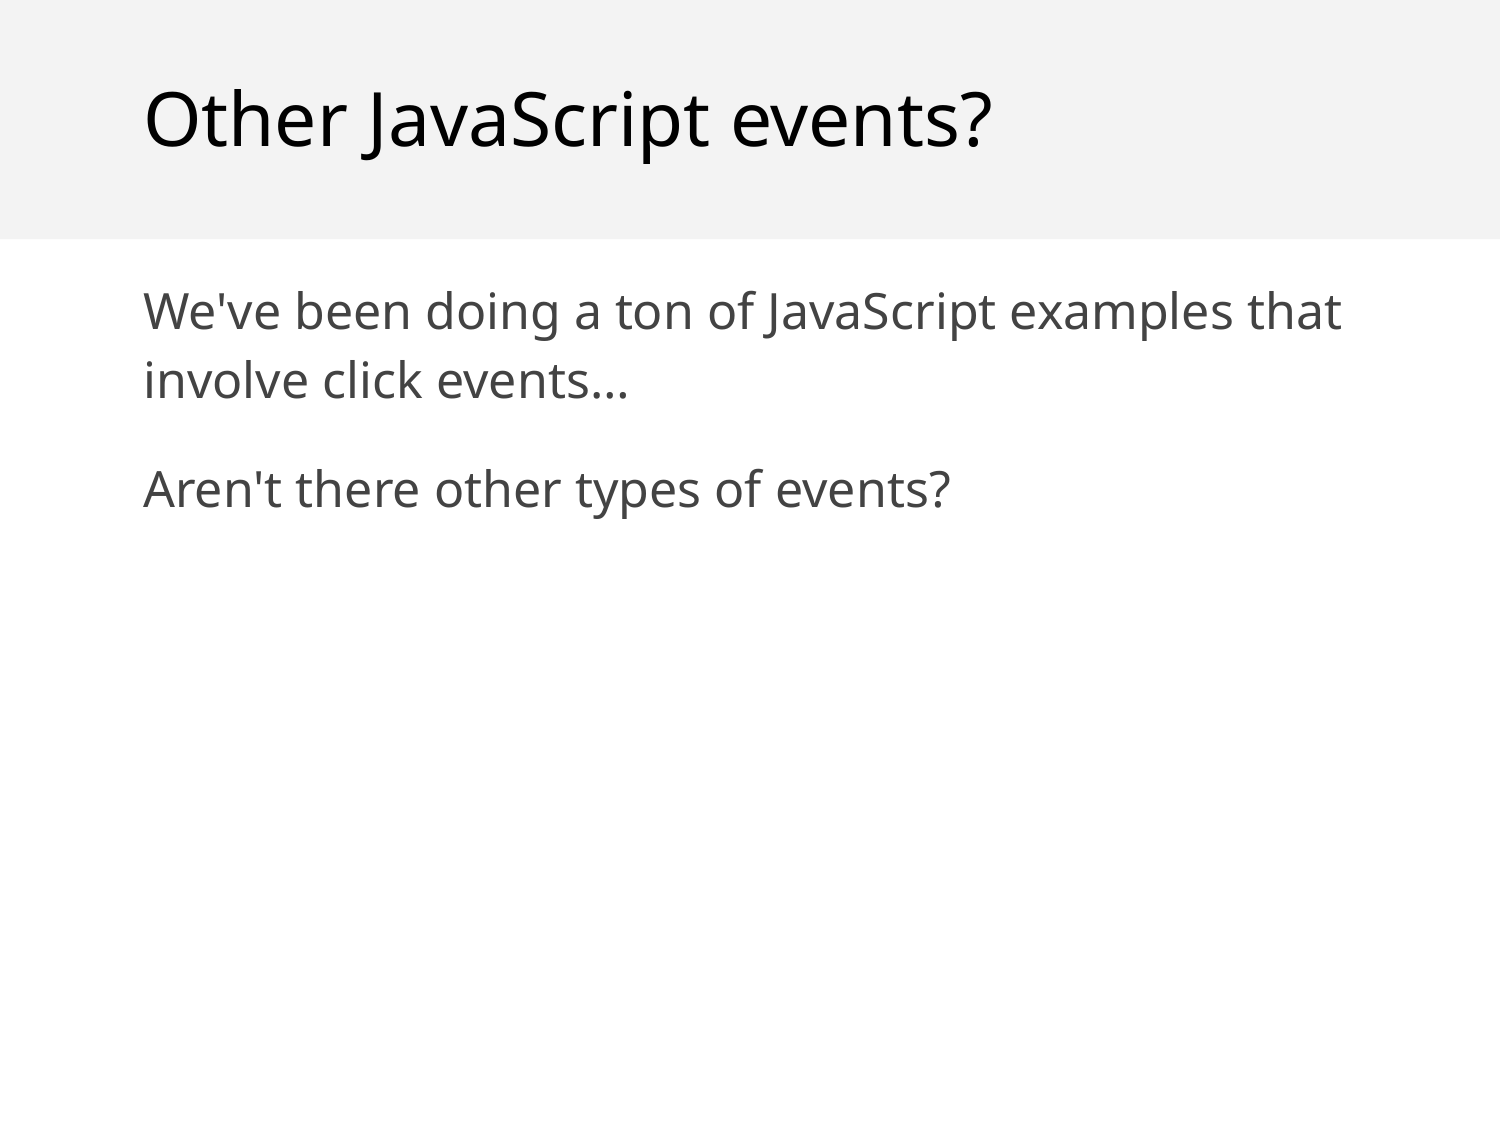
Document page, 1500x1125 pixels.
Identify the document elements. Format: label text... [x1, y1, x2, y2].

text_box We've been doing a ton of JavaScript examples that involve click events… Aren't there other types of events? [128, 255, 1372, 1003]
text_box Other JavaScript events? [128, 56, 1372, 183]
